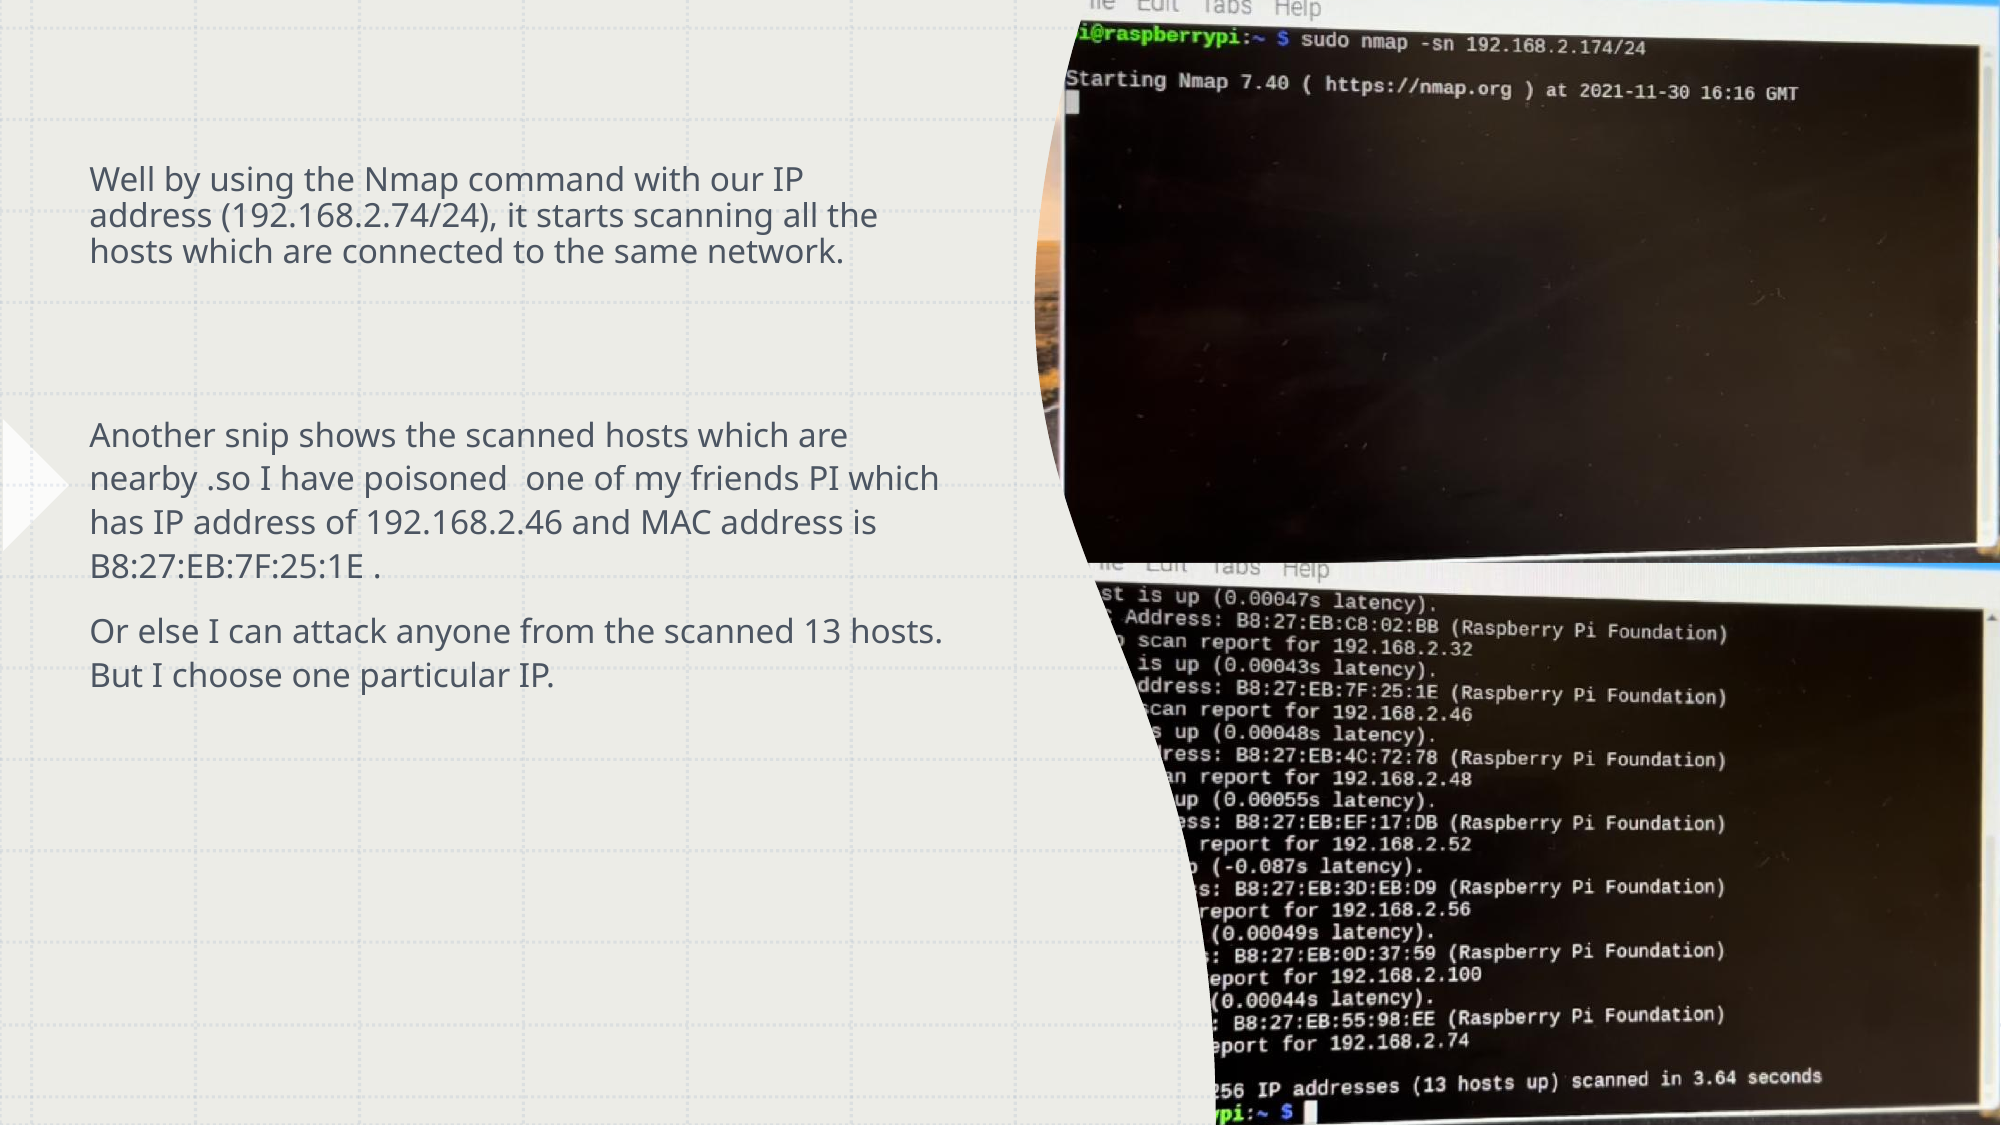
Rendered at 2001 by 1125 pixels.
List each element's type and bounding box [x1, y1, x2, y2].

picture [1034, 0, 2000, 1125]
text_box [0, 0, 1087, 1125]
